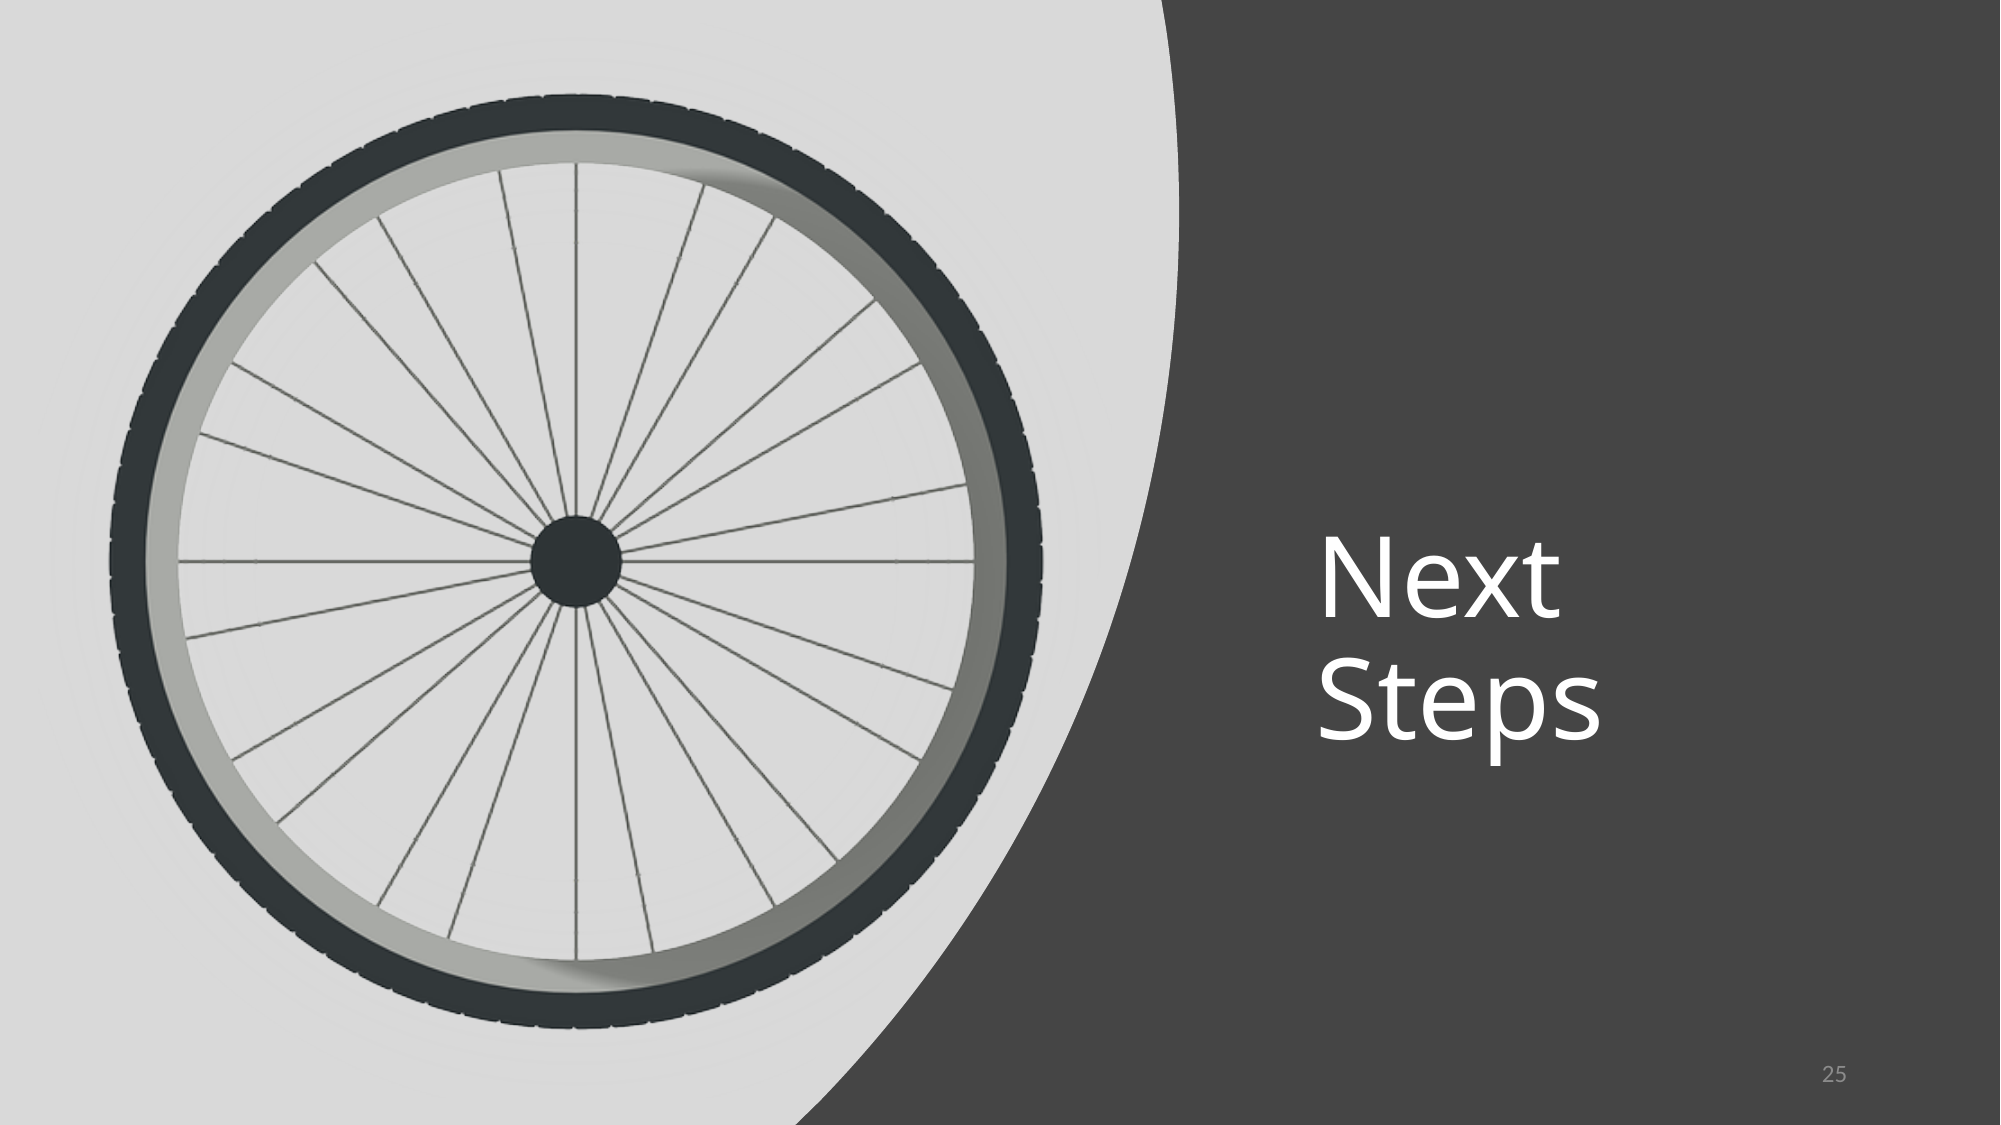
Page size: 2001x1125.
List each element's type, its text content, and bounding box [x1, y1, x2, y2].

text_box [1153, 0, 1181, 476]
title Next Steps [1300, 297, 1849, 772]
picture [0, 0, 1153, 1125]
slide_number 25 [1412, 1042, 1863, 1103]
